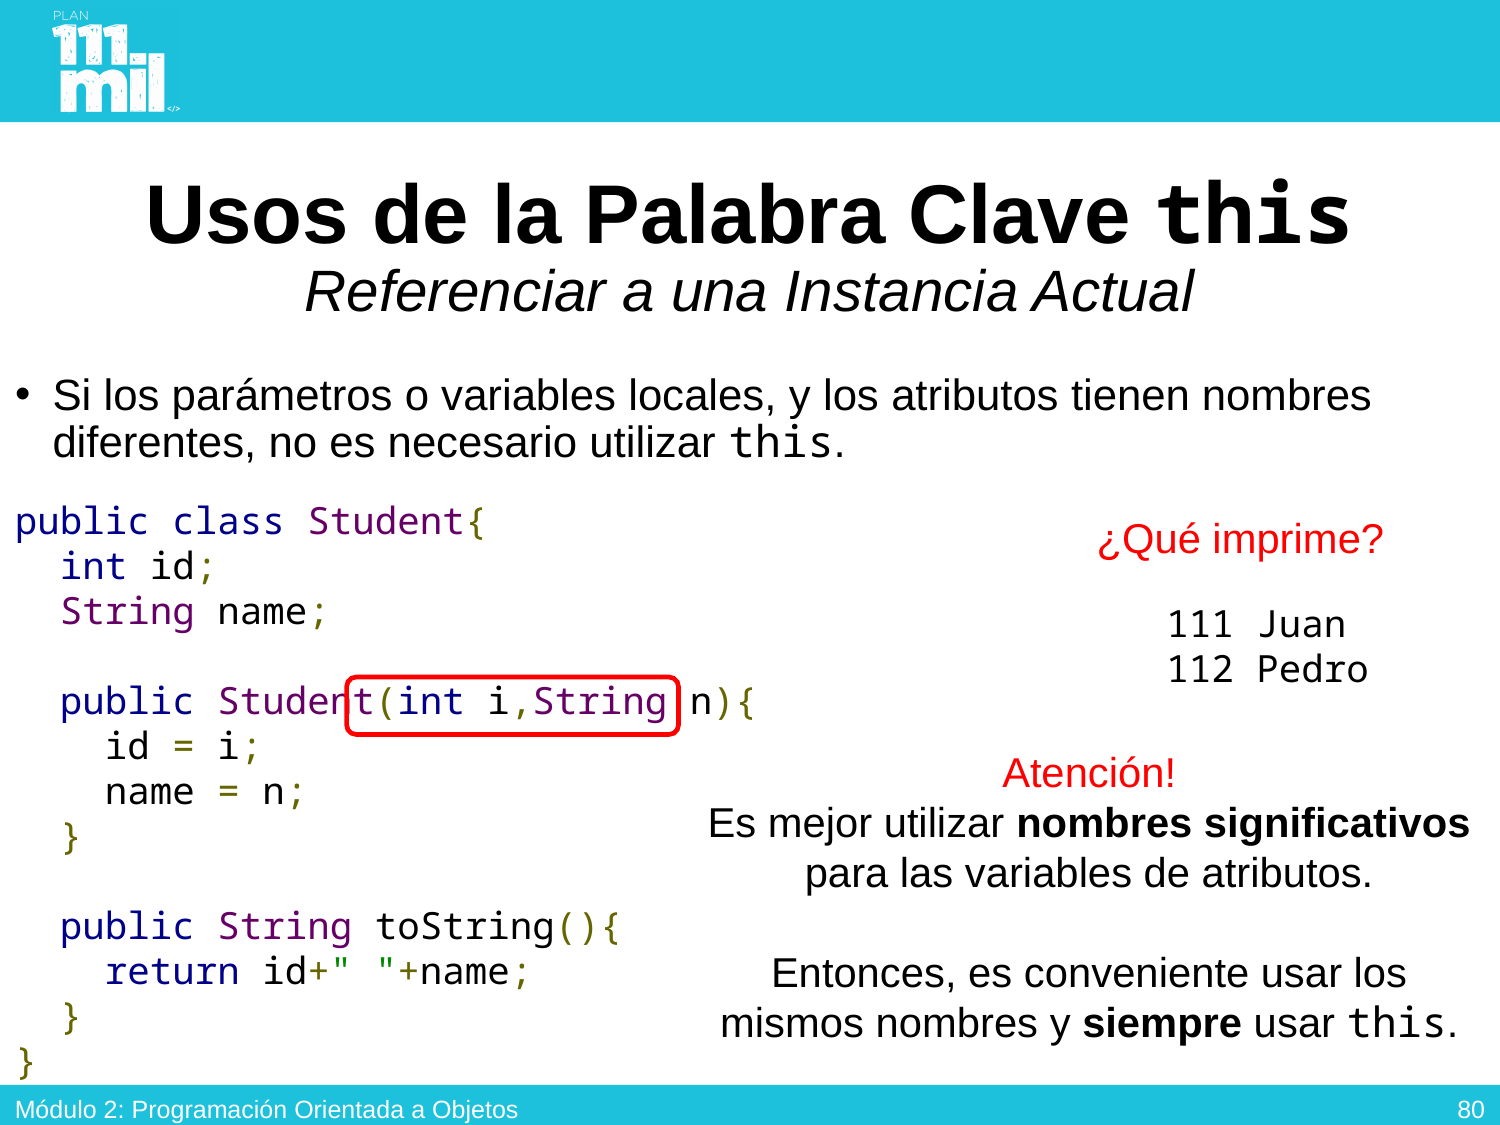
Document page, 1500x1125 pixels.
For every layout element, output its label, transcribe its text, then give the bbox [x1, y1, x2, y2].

text_box 111 Juan 112 Pedro [1151, 592, 1384, 698]
slide_number 79 [1162, 1078, 1500, 1125]
text_box public class Student{ int id; String name; public Student(int i,String n){ id = i; name = n; } public String toString(){ return id+" "+name; } } [560, 1079, 1162, 1090]
text_box ¿Qué imprime? [1052, 504, 1429, 570]
list Si los parámetros o variables locales, y los atributos tienen nombres diferentes, no es necesario utilizar this. [0, 364, 1500, 1079]
text_box [345, 675, 680, 736]
text_box Atención! Es mejor utilizar nombres significativos para las variables de atributos. Entonces, es conveniente usar los mismos nombres y siempre usar this. [678, 738, 1500, 1054]
title Usos de la Palabra Clave this Referenciar a una Instancia Actual [103, 147, 1397, 348]
footer Módulo 2: Programación Orientada a Objetos [0, 1078, 560, 1125]
